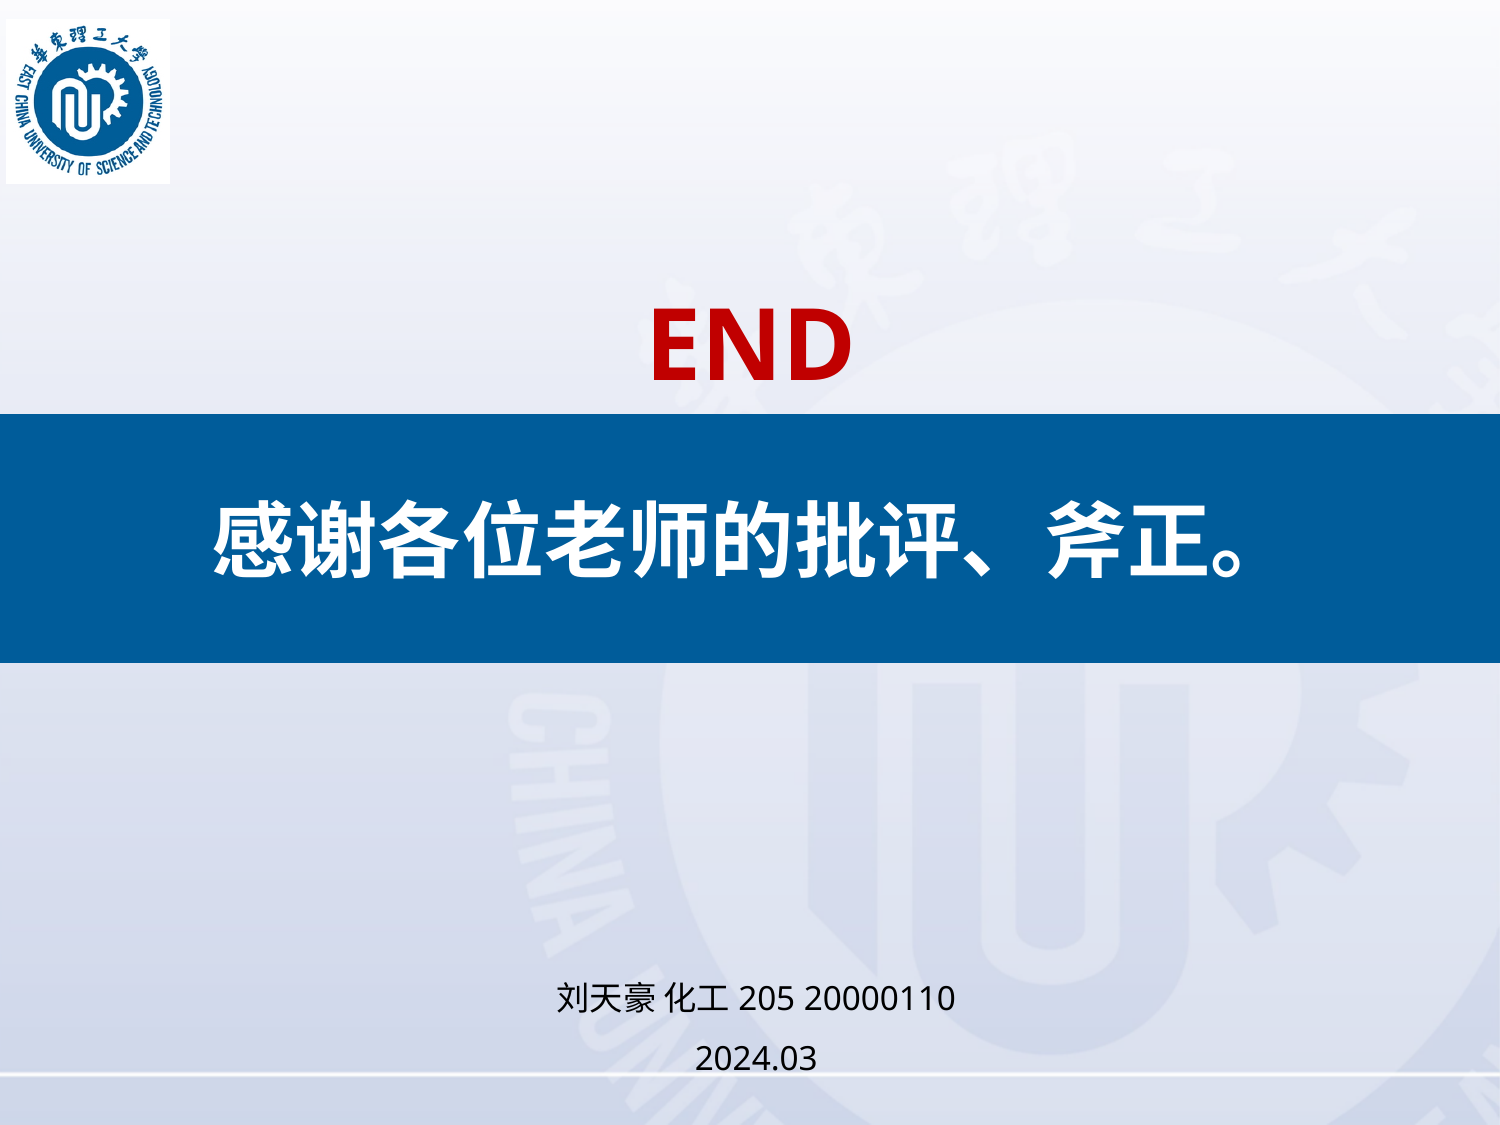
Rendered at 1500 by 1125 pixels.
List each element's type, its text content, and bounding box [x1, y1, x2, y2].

picture [0, 0, 1500, 1125]
text_box 刘天豪 化工205 20000110 2024.03 [233, 949, 1279, 1085]
text_box END [20, 249, 1482, 409]
